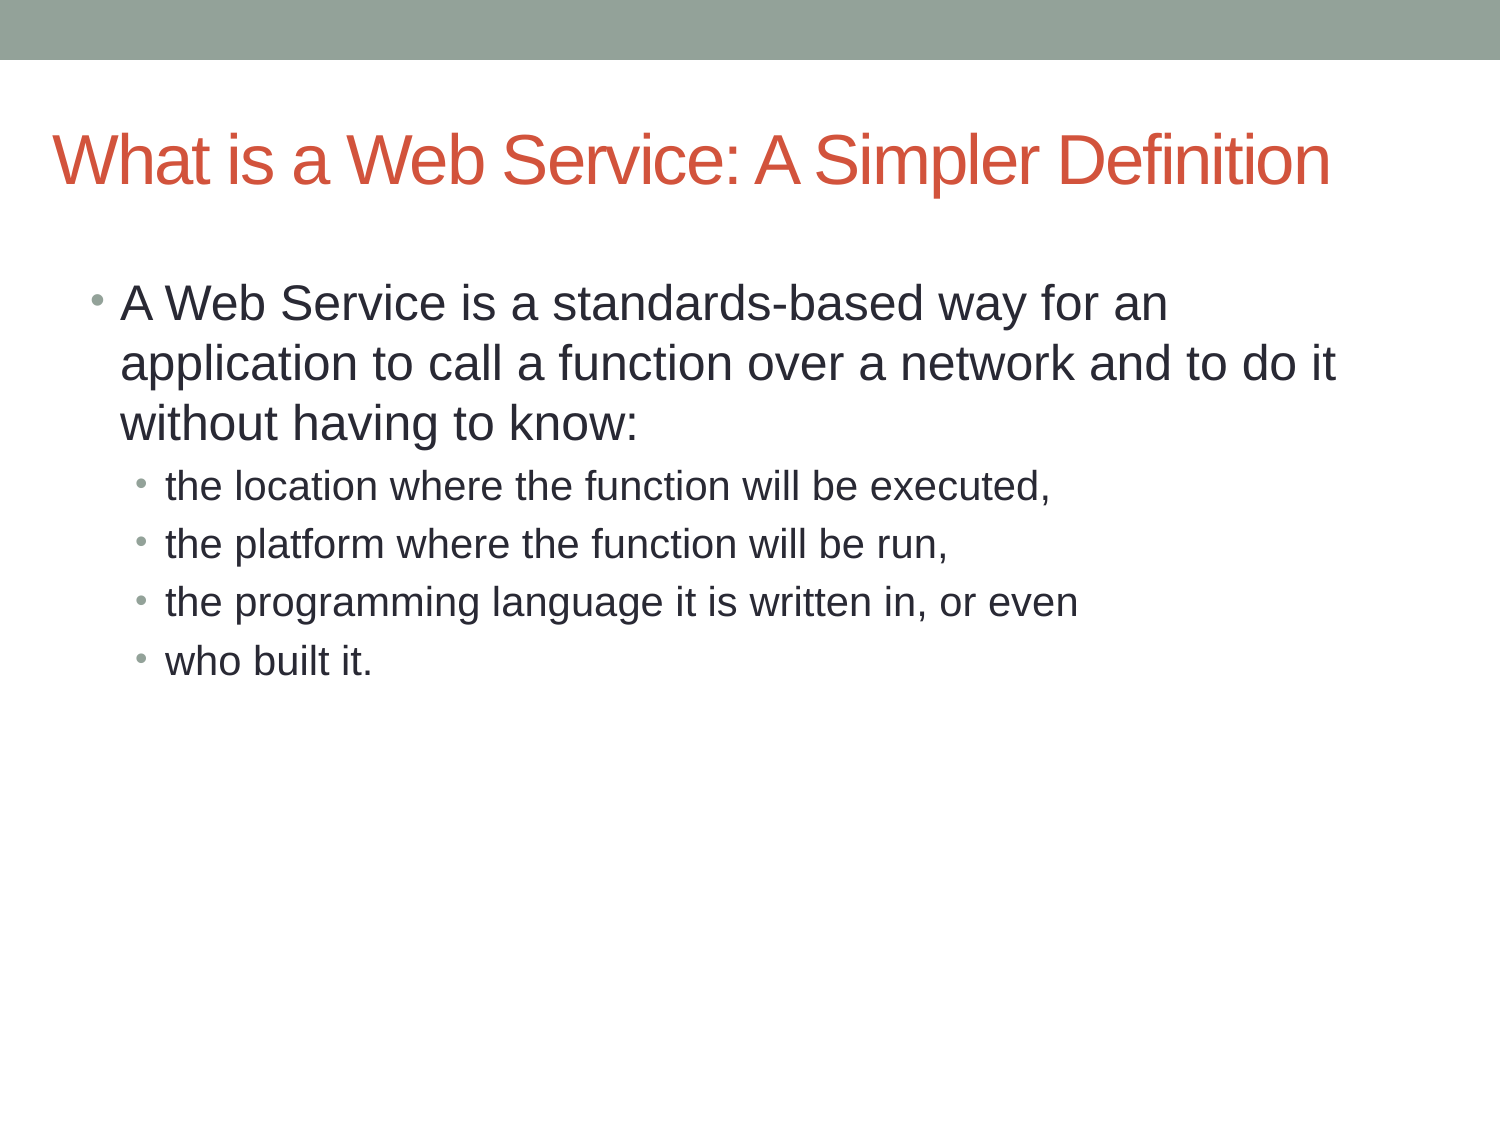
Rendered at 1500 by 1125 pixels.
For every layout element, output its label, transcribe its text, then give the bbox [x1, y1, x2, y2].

list A Web Service is a standards-based way for an application to call a function over a network and to do it without having to know: the location where the function will be executed, the platform where the function will be run, the programming language it is written in, or even who built it. [75, 262, 1425, 1063]
title What is a Web Service: A Simpler Definition [37, 75, 1463, 238]
